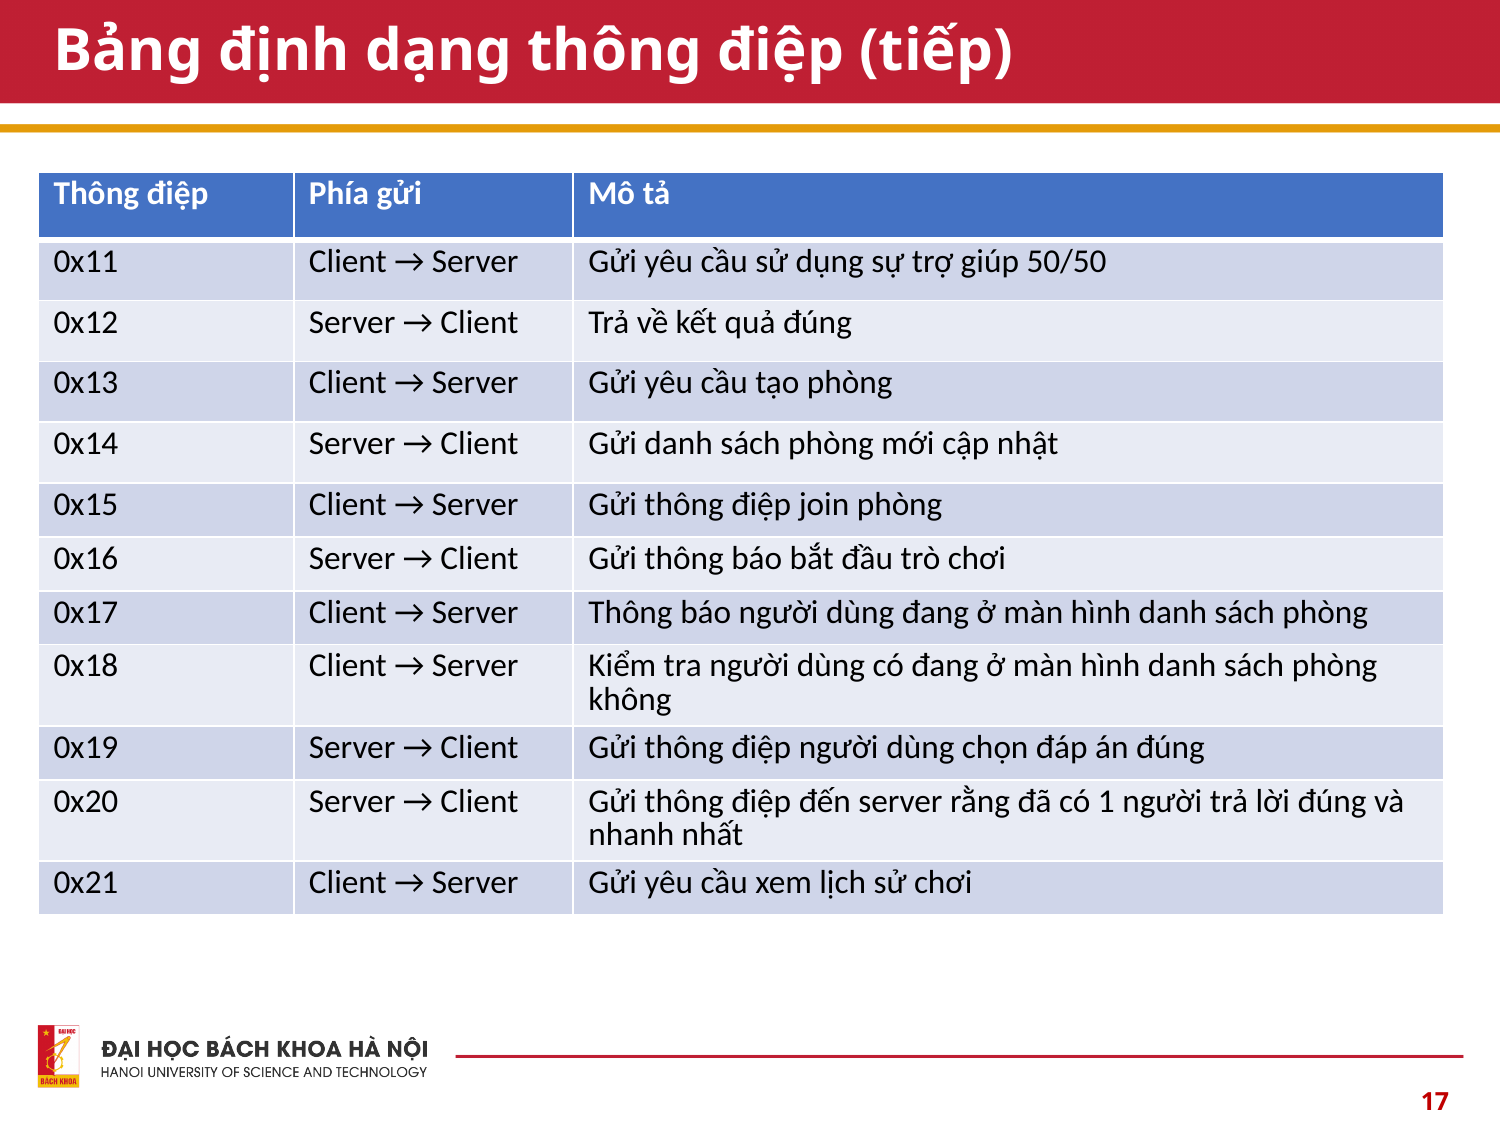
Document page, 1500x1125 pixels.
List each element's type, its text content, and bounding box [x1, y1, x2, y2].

table_cell 0x20 [39, 781, 293, 860]
table_cell 0x12 [39, 301, 293, 361]
table_cell Client → Server [295, 645, 572, 725]
table_cell Server → Client [295, 301, 572, 361]
table_cell 0x21 [39, 862, 293, 914]
table_cell Client → Server [295, 592, 572, 644]
table_cell Gửi thông điệp người dùng chọn đáp án đúng [574, 727, 1443, 779]
table_header Thông điệp [39, 173, 293, 237]
table_cell Server → Client [295, 781, 572, 860]
table_cell Gửi thông báo bắt đầu trò chơi [574, 538, 1443, 590]
table_cell Server → Client [295, 538, 572, 590]
table_cell Gửi thông điệp đến server rằng đã có 1 người trả lời đúng và nhanh nhất [574, 781, 1443, 860]
table_cell Client → Server [295, 362, 572, 421]
table_cell Thông báo người dùng đang ở màn hình danh sách phòng [574, 592, 1443, 644]
table_cell Gửi danh sách phòng mới cập nhật [574, 423, 1443, 482]
table_cell Client → Server [295, 243, 572, 300]
table_cell Server → Client [295, 727, 572, 779]
table_cell 0x18 [39, 645, 293, 725]
table_header Phía gửi [295, 173, 572, 237]
table_cell 0x15 [39, 484, 293, 536]
table_cell 0x17 [39, 592, 293, 644]
table_cell 0x16 [39, 538, 293, 590]
table_cell Gửi yêu cầu tạo phòng [574, 362, 1443, 421]
table_cell Client → Server [295, 862, 572, 914]
picture [0, 0, 1500, 1125]
table_cell 0x11 [39, 243, 293, 300]
table_cell Gửi yêu cầu sử dụng sự trợ giúp 50/50 [574, 243, 1443, 300]
table_cell 0x13 [39, 362, 293, 421]
table_cell Gửi thông điệp join phòng [574, 484, 1443, 536]
slide_number 17 [1126, 1078, 1464, 1125]
table_cell Gửi yêu cầu xem lịch sử chơi [574, 862, 1443, 914]
table_cell Client → Server [295, 484, 572, 536]
table_cell 0x14 [39, 423, 293, 482]
table_cell Kiểm tra người dùng có đang ở màn hình danh sách phòng không [574, 645, 1443, 725]
table_cell 0x19 [39, 727, 293, 779]
title Bảng định dạng thông điệp (tiếp) [38, 12, 1462, 87]
table_cell Server → Client [295, 423, 572, 482]
table_header Mô tả [574, 173, 1443, 237]
table_cell Trả về kết quả đúng [574, 301, 1443, 361]
